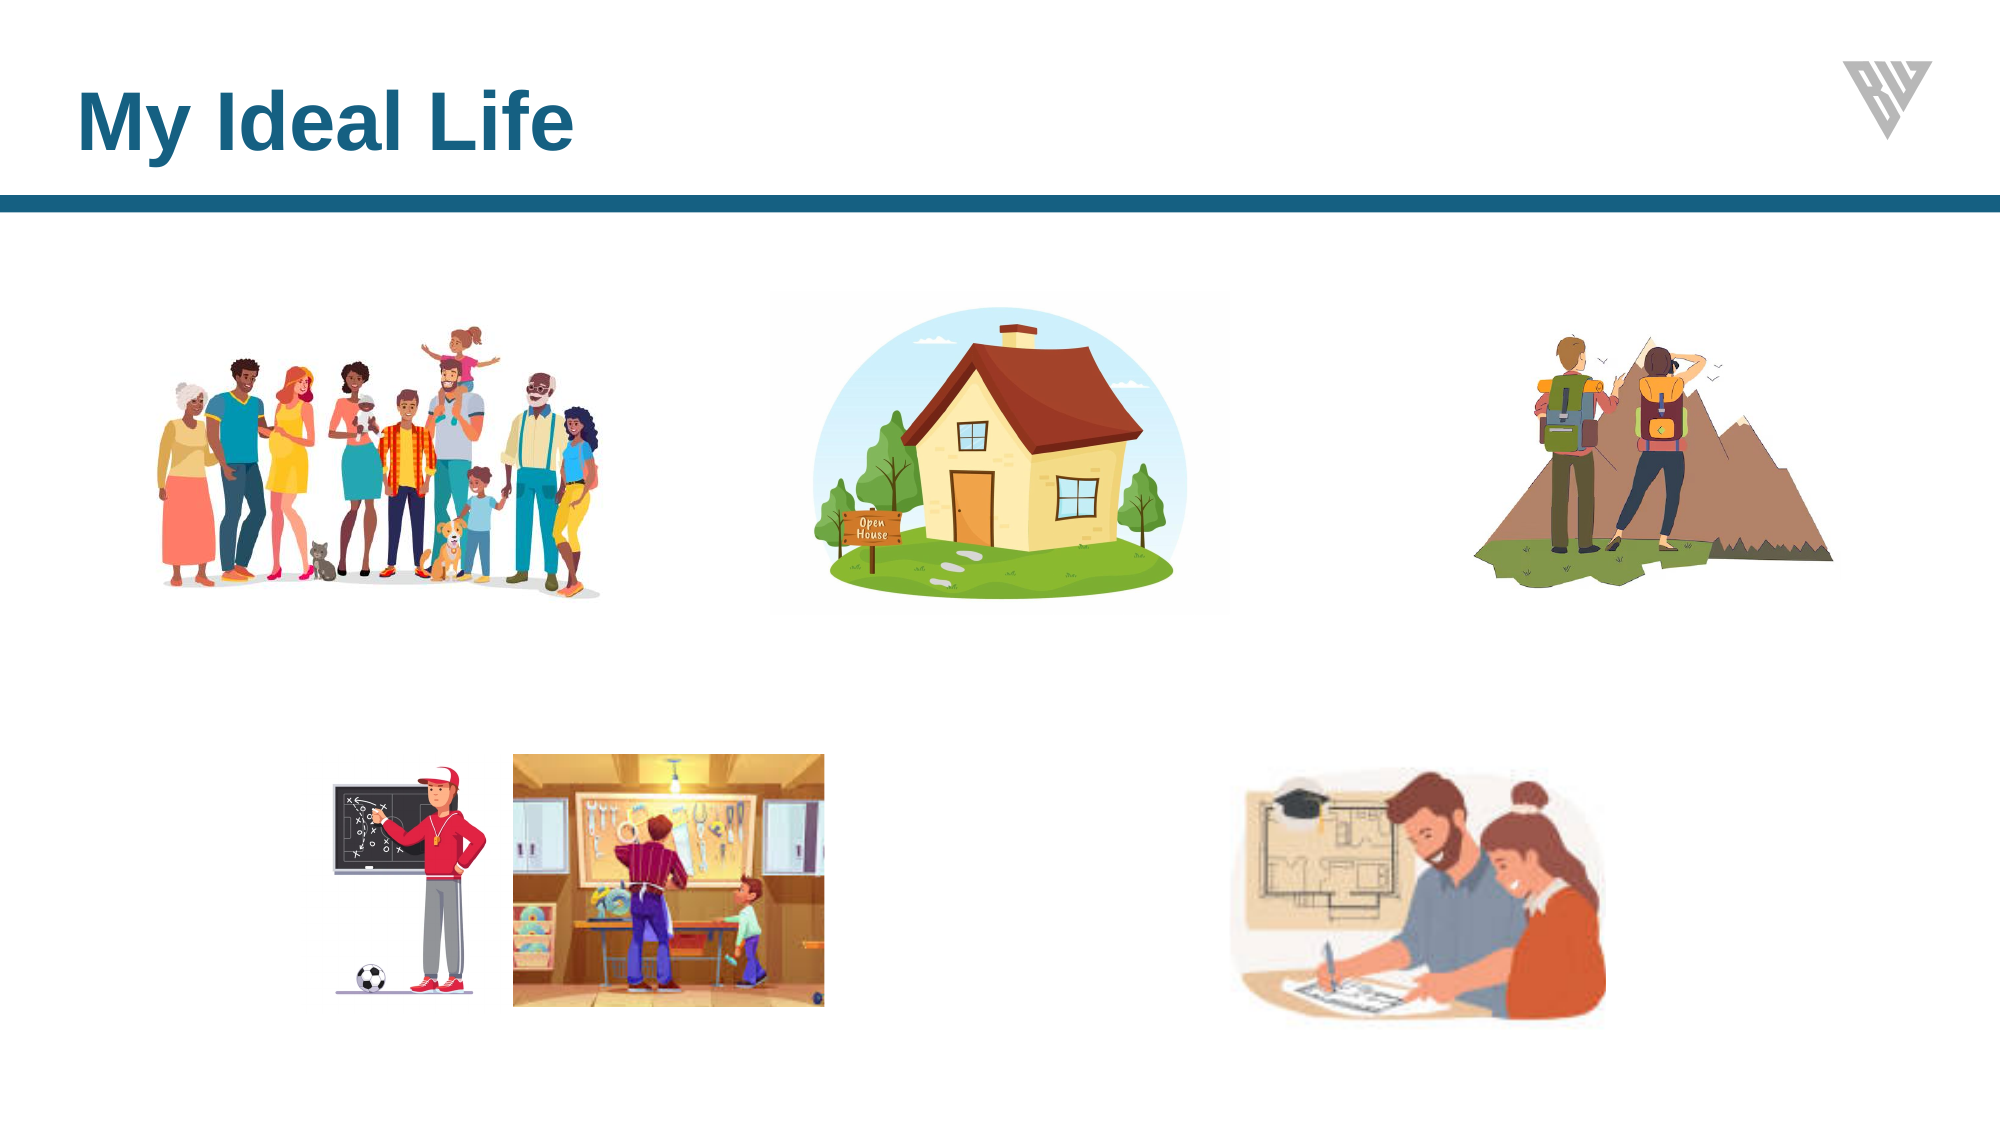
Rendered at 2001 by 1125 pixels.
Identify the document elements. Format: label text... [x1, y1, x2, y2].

picture [300, 754, 825, 1014]
picture [1839, 57, 1935, 144]
title My Ideal Life [61, 34, 1863, 194]
picture [770, 291, 1230, 616]
picture [1463, 270, 1841, 649]
text_box [0, 194, 2000, 214]
picture [114, 303, 634, 616]
picture [1228, 739, 1607, 1043]
